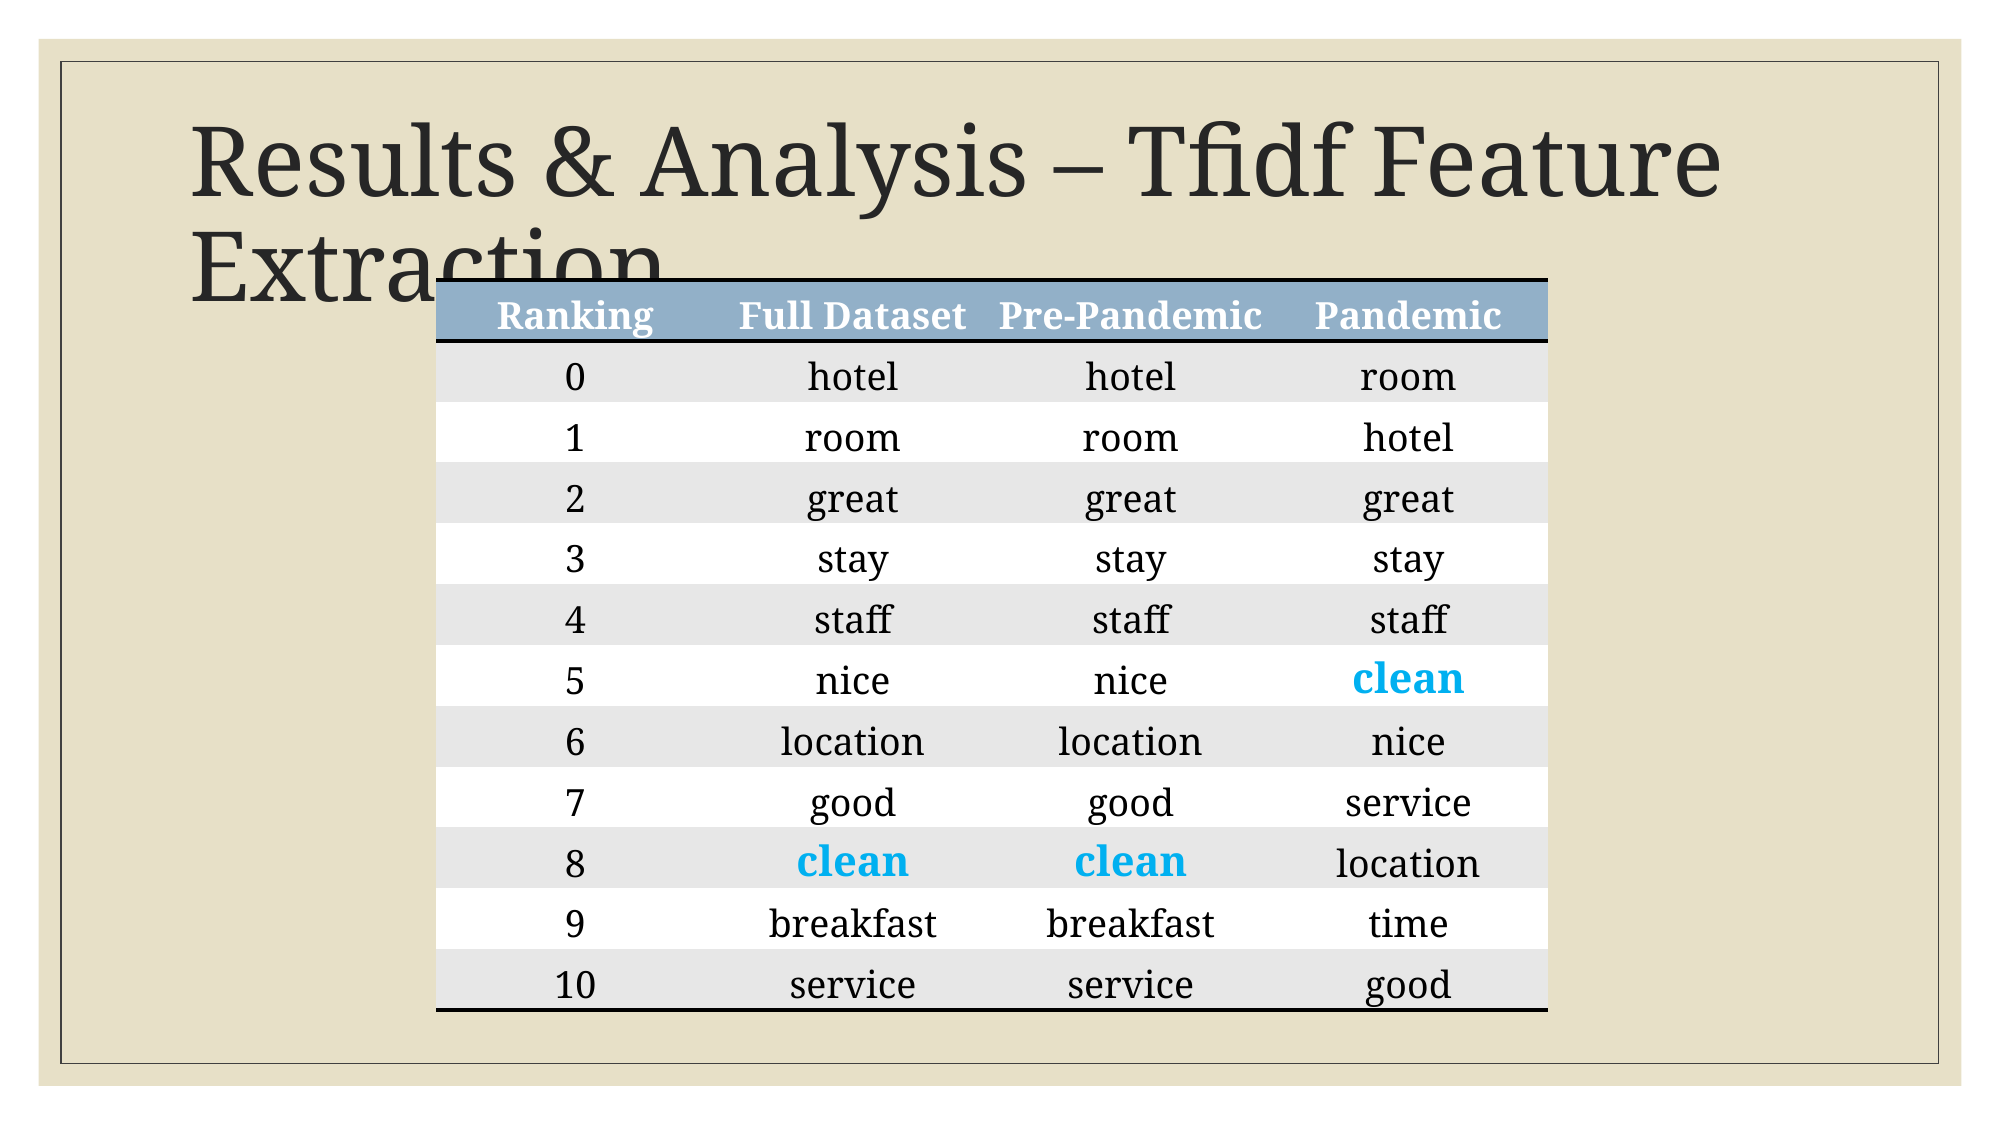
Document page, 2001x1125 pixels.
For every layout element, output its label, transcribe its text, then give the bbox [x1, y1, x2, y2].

table_cell great [992, 462, 1270, 523]
table_cell nice [714, 645, 992, 706]
title Results & Analysis – Tfidf Feature Extraction [174, 105, 1825, 331]
table_cell location [992, 706, 1270, 767]
table_cell great [714, 462, 992, 523]
table_cell location [1270, 827, 1548, 888]
table_header Ranking [436, 282, 714, 339]
table_cell time [1270, 888, 1548, 949]
table_cell 2 [436, 462, 714, 523]
table_cell 7 [436, 767, 714, 827]
table_cell 10 [436, 949, 714, 1008]
table_cell 4 [436, 584, 714, 645]
table_cell clean [714, 827, 992, 888]
table_cell room [1270, 343, 1548, 402]
table_cell hotel [992, 343, 1270, 402]
table_cell stay [992, 523, 1270, 584]
table_cell good [992, 767, 1270, 827]
table_cell service [992, 949, 1270, 1008]
table_cell service [1270, 767, 1548, 827]
table_cell great [1270, 462, 1548, 523]
table_cell nice [992, 645, 1270, 706]
table_cell stay [714, 523, 992, 584]
table_cell good [1270, 949, 1548, 1008]
table_cell staff [1270, 584, 1548, 645]
table_cell 3 [436, 523, 714, 584]
table_cell 5 [436, 645, 714, 706]
table_cell staff [714, 584, 992, 645]
table_header Pre-Pandemic [992, 282, 1270, 339]
table_cell room [714, 402, 992, 462]
table_cell breakfast [714, 888, 992, 949]
table_cell stay [1270, 523, 1548, 584]
table_cell 1 [436, 402, 714, 462]
table_cell nice [1270, 706, 1548, 767]
table_cell location [714, 706, 992, 767]
table_cell 6 [436, 706, 714, 767]
table_cell clean [992, 827, 1270, 888]
table_cell room [992, 402, 1270, 462]
table_cell clean [1270, 645, 1548, 706]
table_cell 0 [436, 343, 714, 402]
table_cell 9 [436, 888, 714, 949]
table_cell hotel [714, 343, 992, 402]
table_cell good [714, 767, 992, 827]
table_cell staff [992, 584, 1270, 645]
table_cell 8 [436, 827, 714, 888]
table_header Pandemic [1270, 282, 1548, 339]
table_cell breakfast [992, 888, 1270, 949]
table_header Full Dataset [714, 282, 992, 339]
table_cell hotel [1270, 402, 1548, 462]
table_cell service [714, 949, 992, 1008]
